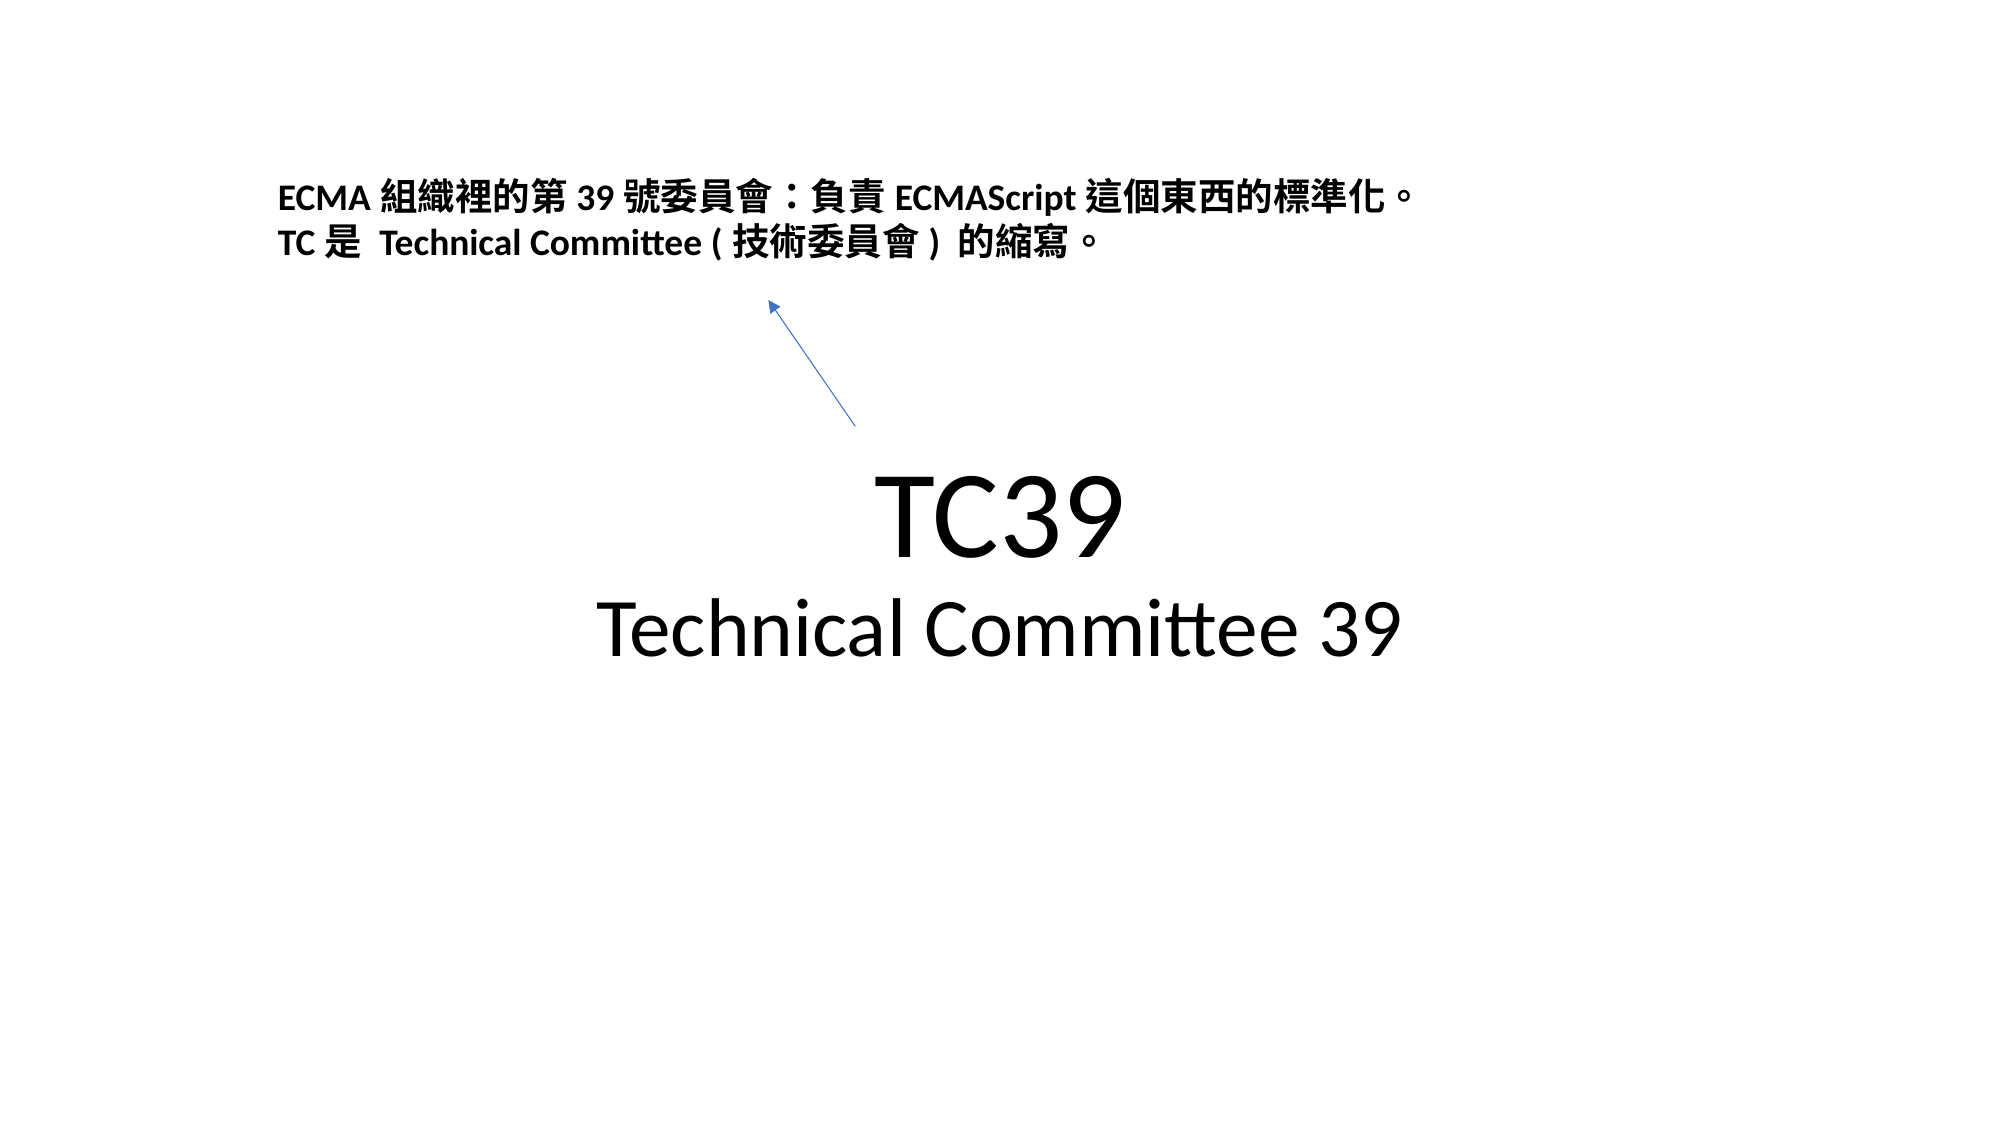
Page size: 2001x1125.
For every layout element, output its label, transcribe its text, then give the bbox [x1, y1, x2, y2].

title TC39 Technical Committee 39 [137, 453, 1863, 672]
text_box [768, 299, 856, 427]
text_box ECMA組織裡的第39號委員會：負責ECMAScript這個東西的標準化。 TC是 Technical Committee (技術委員會) 的縮寫。 [263, 165, 1479, 271]
